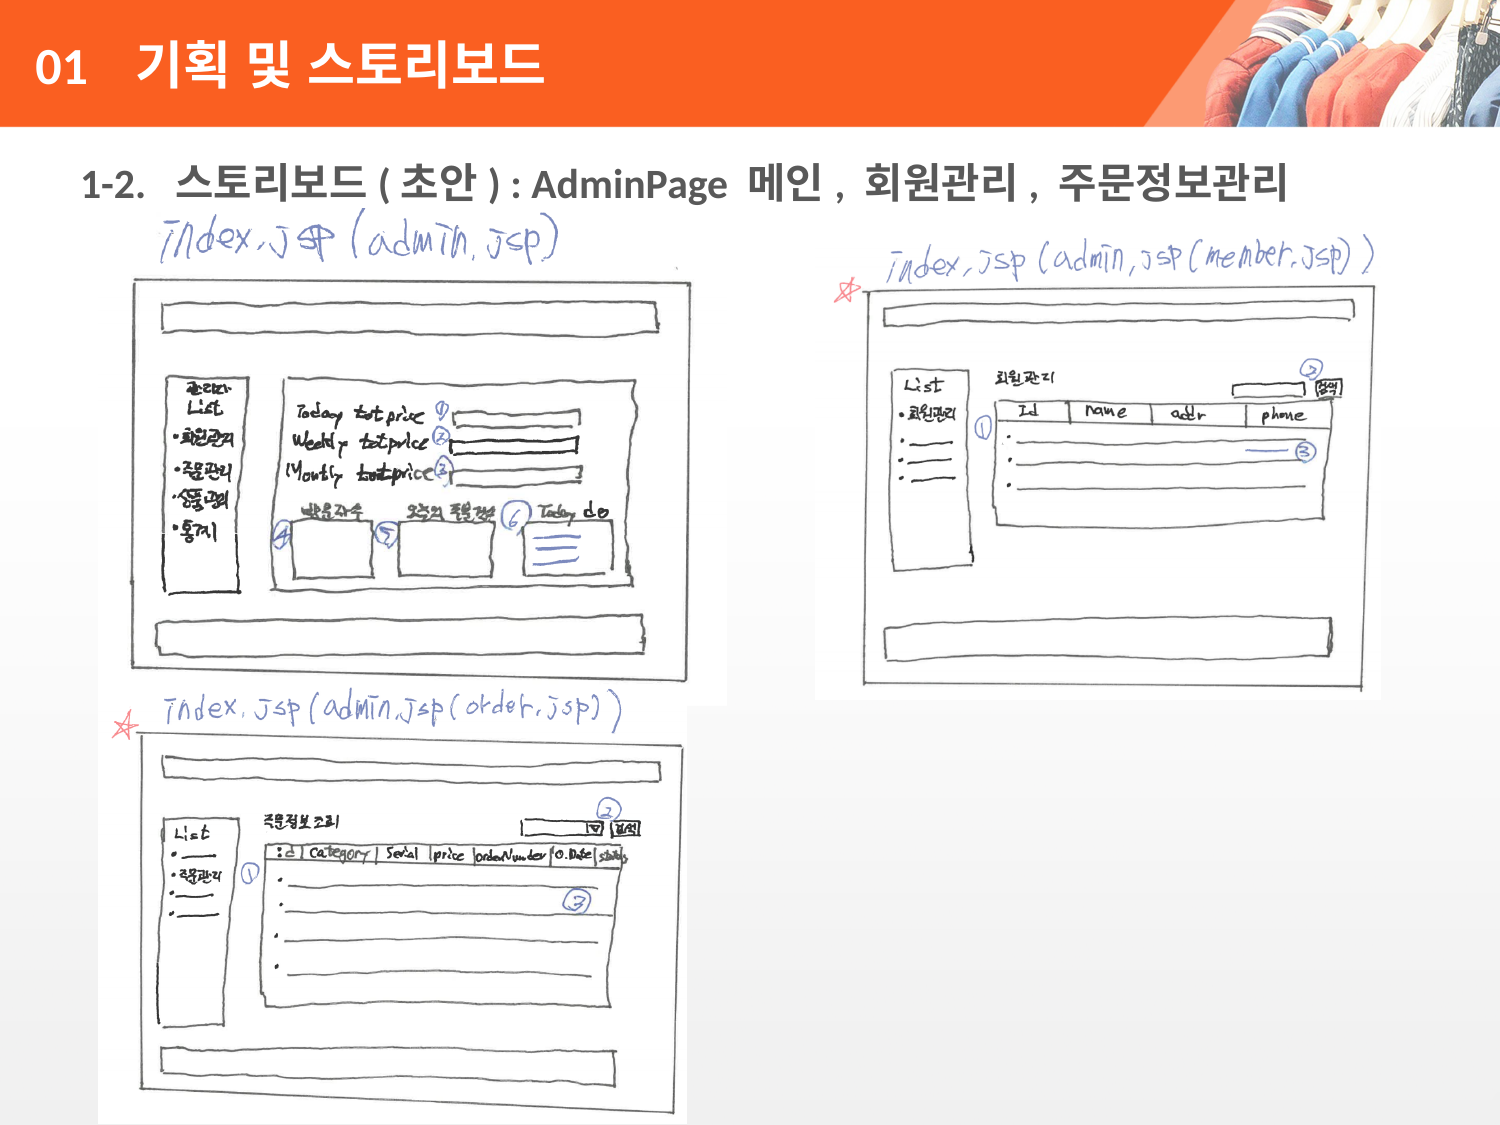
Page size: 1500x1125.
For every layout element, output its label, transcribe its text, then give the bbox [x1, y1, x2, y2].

list 1-2. 스토리보드(초안) : AdminPage 메인, 회원관리, 주문정보관리 [64, 149, 1444, 1045]
title 01 기획 및 스토리보드 [20, 0, 1278, 129]
picture [0, 0, 1500, 1125]
